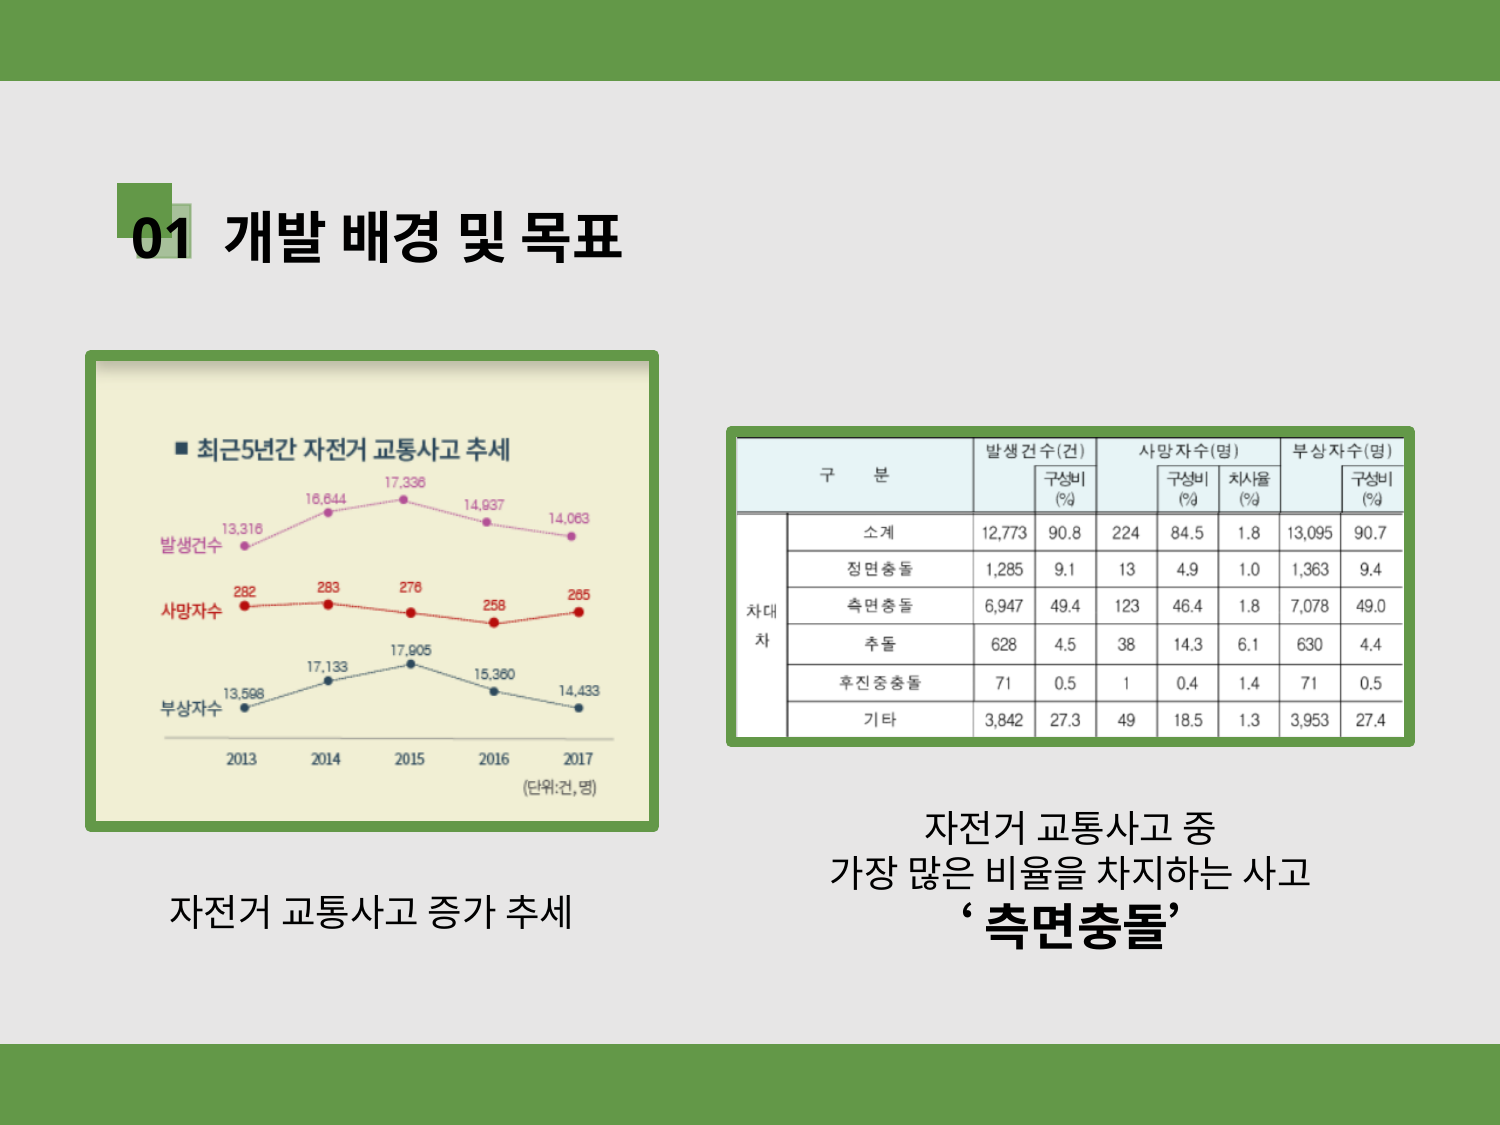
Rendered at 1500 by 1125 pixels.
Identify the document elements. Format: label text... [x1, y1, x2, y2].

picture [95, 360, 649, 822]
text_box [118, 184, 638, 279]
text_box 자전거 교통사고 중 가장 많은 비율을 차지하는 사고 ‘측면충돌’ [766, 798, 1376, 963]
text_box 자전거 교통사고 증가 추세 [124, 881, 620, 942]
picture [736, 436, 1405, 737]
